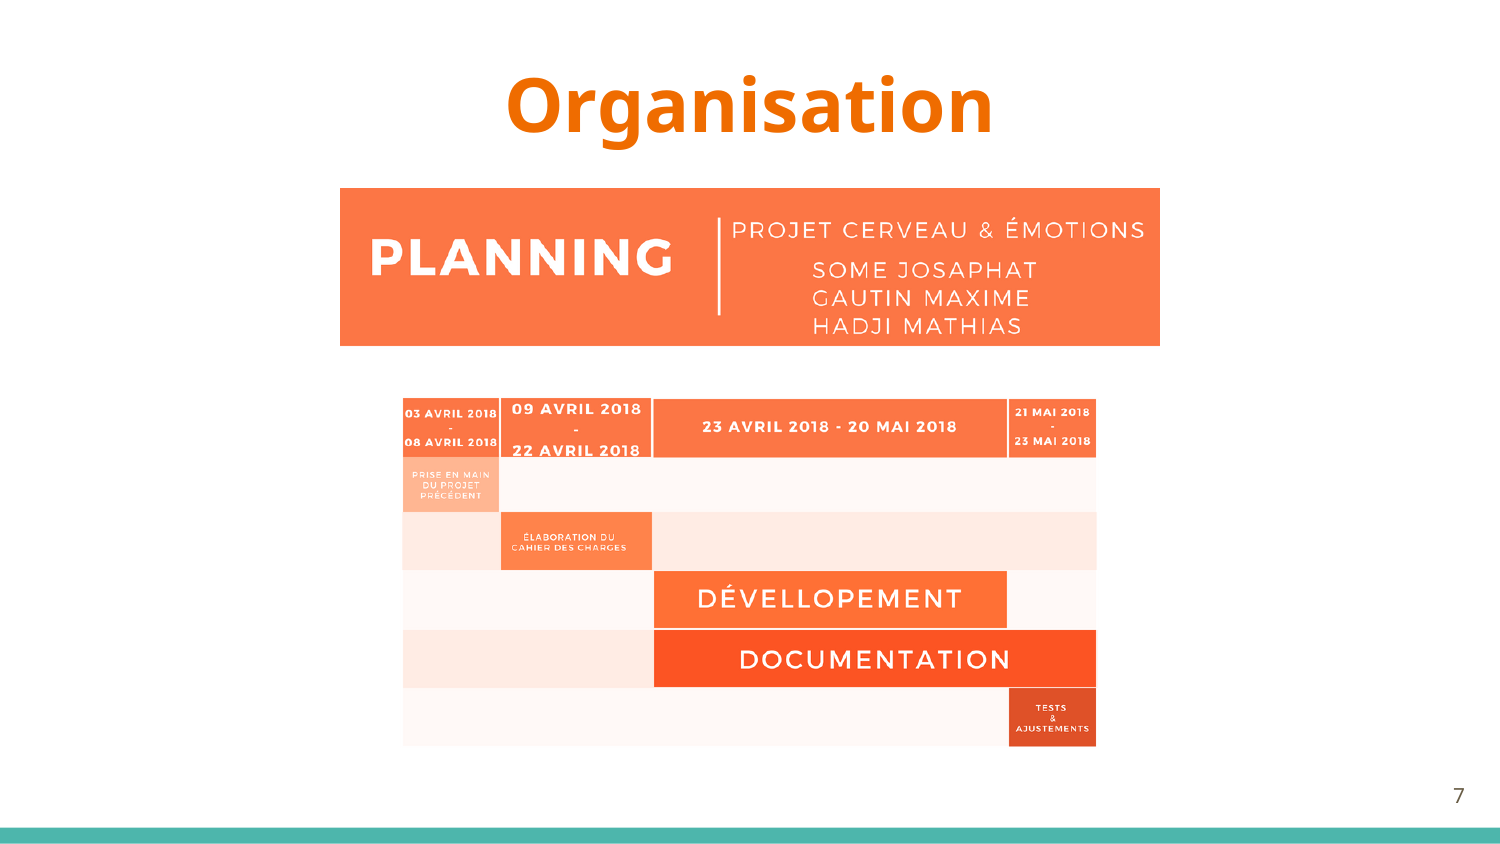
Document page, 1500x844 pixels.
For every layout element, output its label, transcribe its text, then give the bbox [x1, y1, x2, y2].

title Organisation [51, 41, 1449, 158]
slide_number ‹#› [1389, 764, 1480, 830]
picture [340, 188, 1160, 804]
